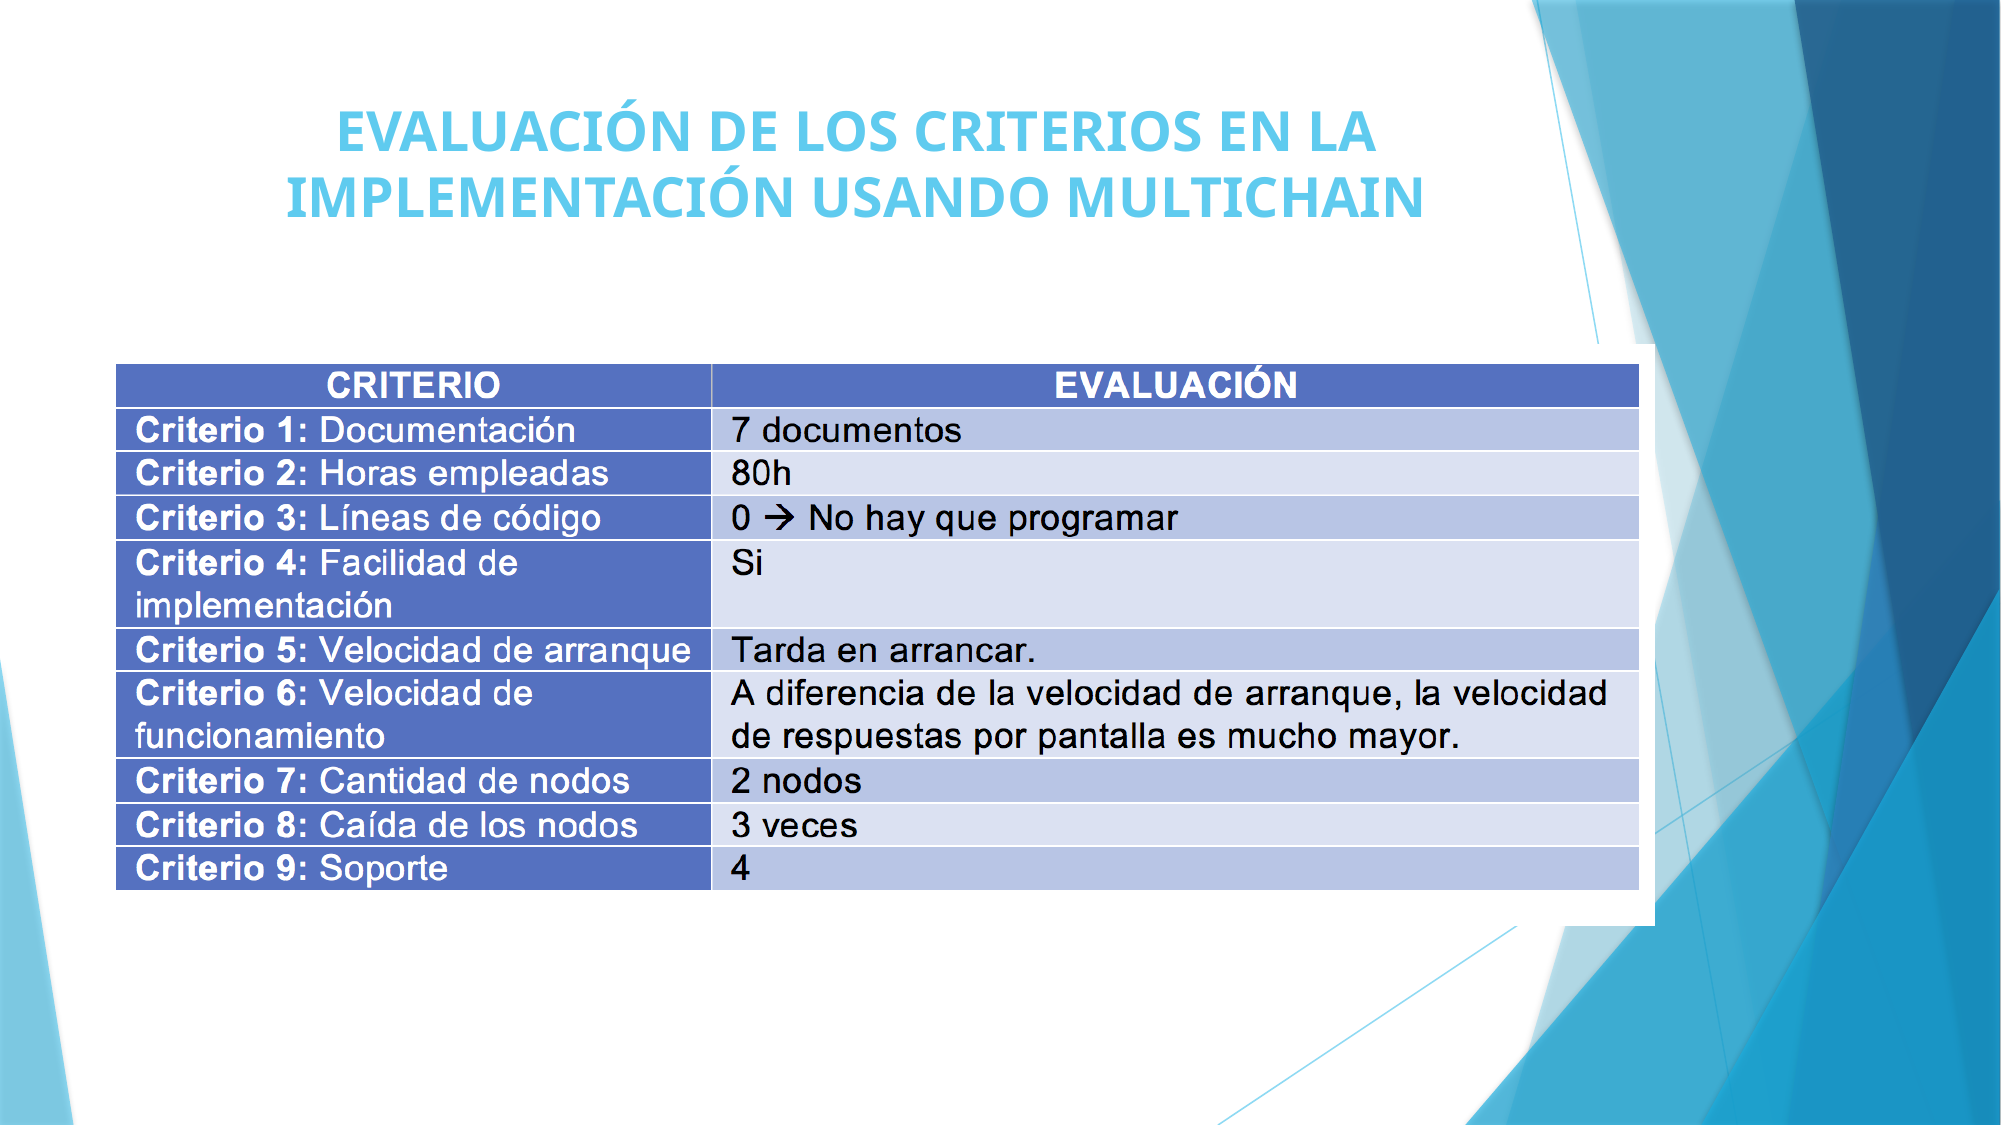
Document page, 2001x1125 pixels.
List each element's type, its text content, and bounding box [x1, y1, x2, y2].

title EVALUACIÓN DE LOS CRITERIOS EN LA IMPLEMENTACIÓN USANDO MULTICHAIN [111, 88, 1603, 305]
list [110, 343, 1656, 927]
